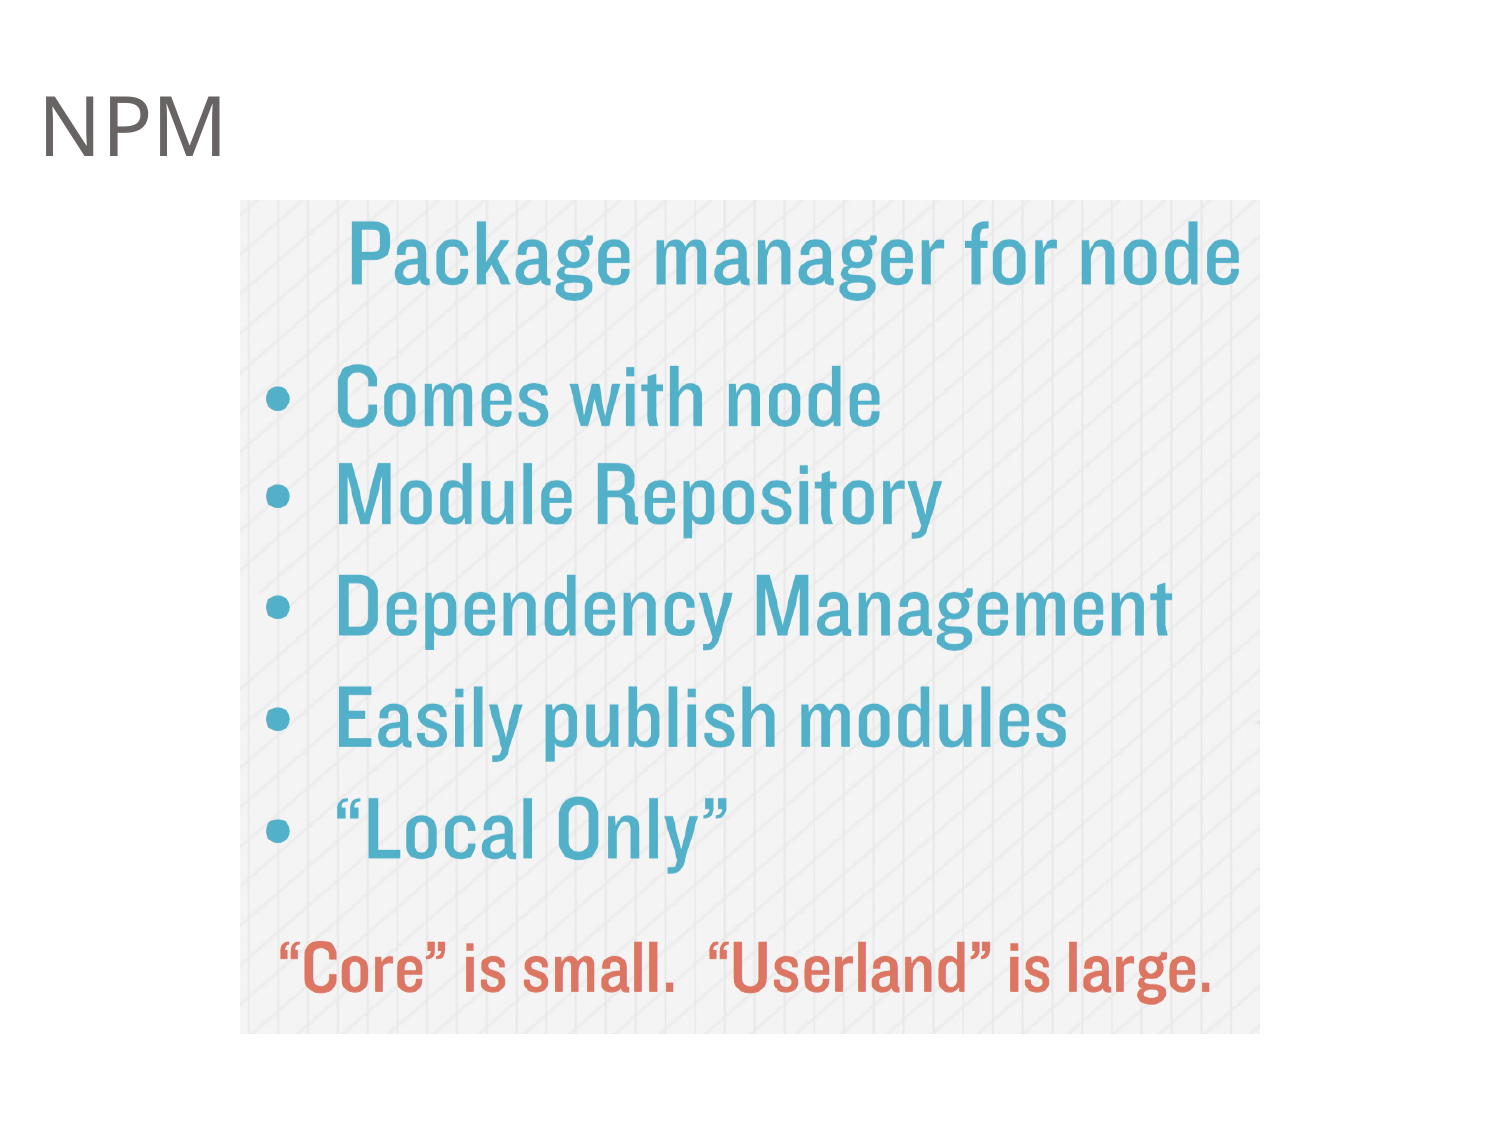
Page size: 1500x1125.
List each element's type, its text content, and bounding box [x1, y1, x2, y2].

text_box NPM [23, 58, 949, 189]
picture [240, 200, 1260, 1034]
